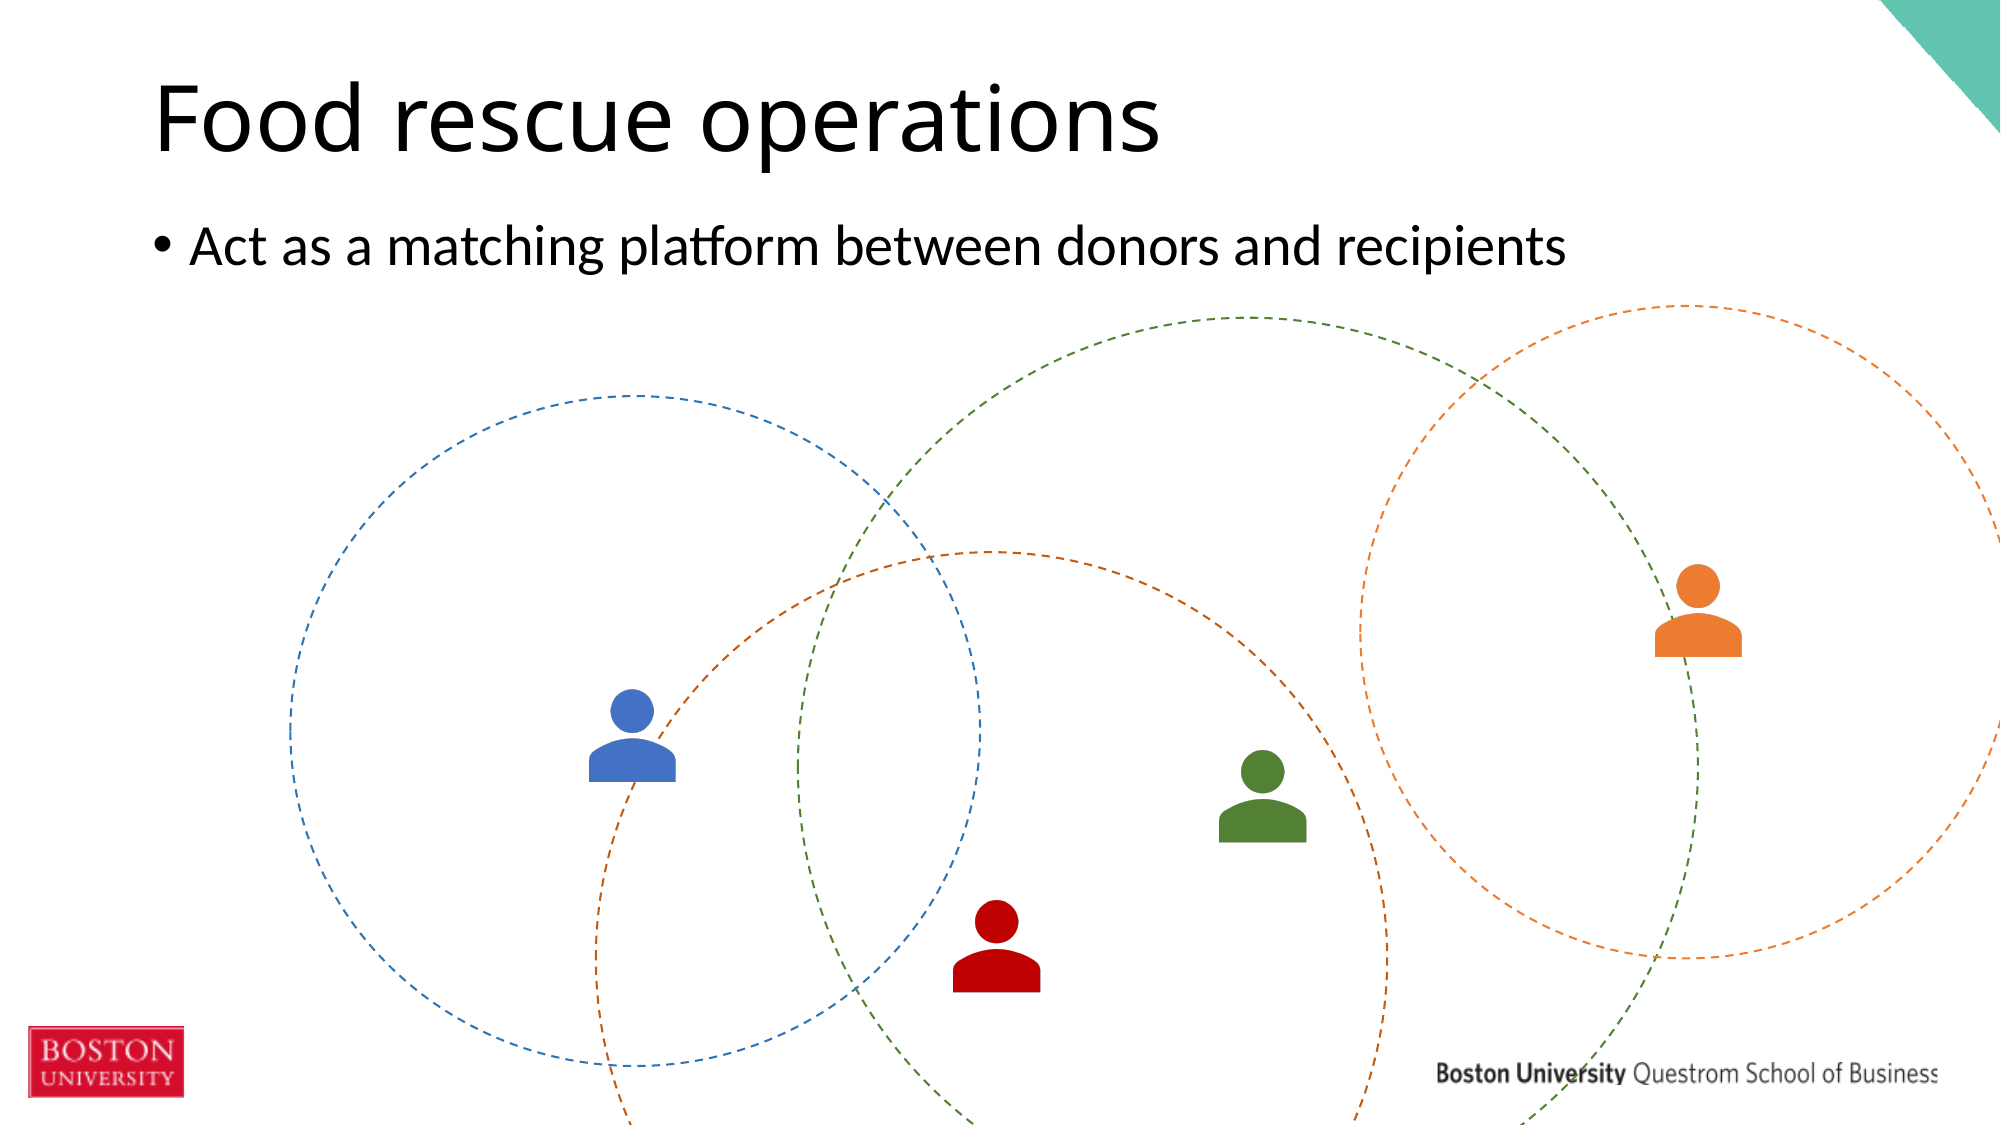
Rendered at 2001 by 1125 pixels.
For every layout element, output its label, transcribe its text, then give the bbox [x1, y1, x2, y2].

picture [1633, 545, 1763, 676]
picture [1821, 0, 2001, 159]
picture [931, 881, 1062, 1011]
title Food rescue operations [137, 59, 1863, 185]
text_box [289, 395, 886, 1067]
text_box [594, 551, 1389, 1125]
text_box [836, 316, 1657, 1125]
picture [567, 670, 697, 801]
list Act as a matching platform between donors and recipients [137, 207, 1912, 1014]
text_box [1359, 304, 2000, 960]
picture [1197, 731, 1328, 861]
